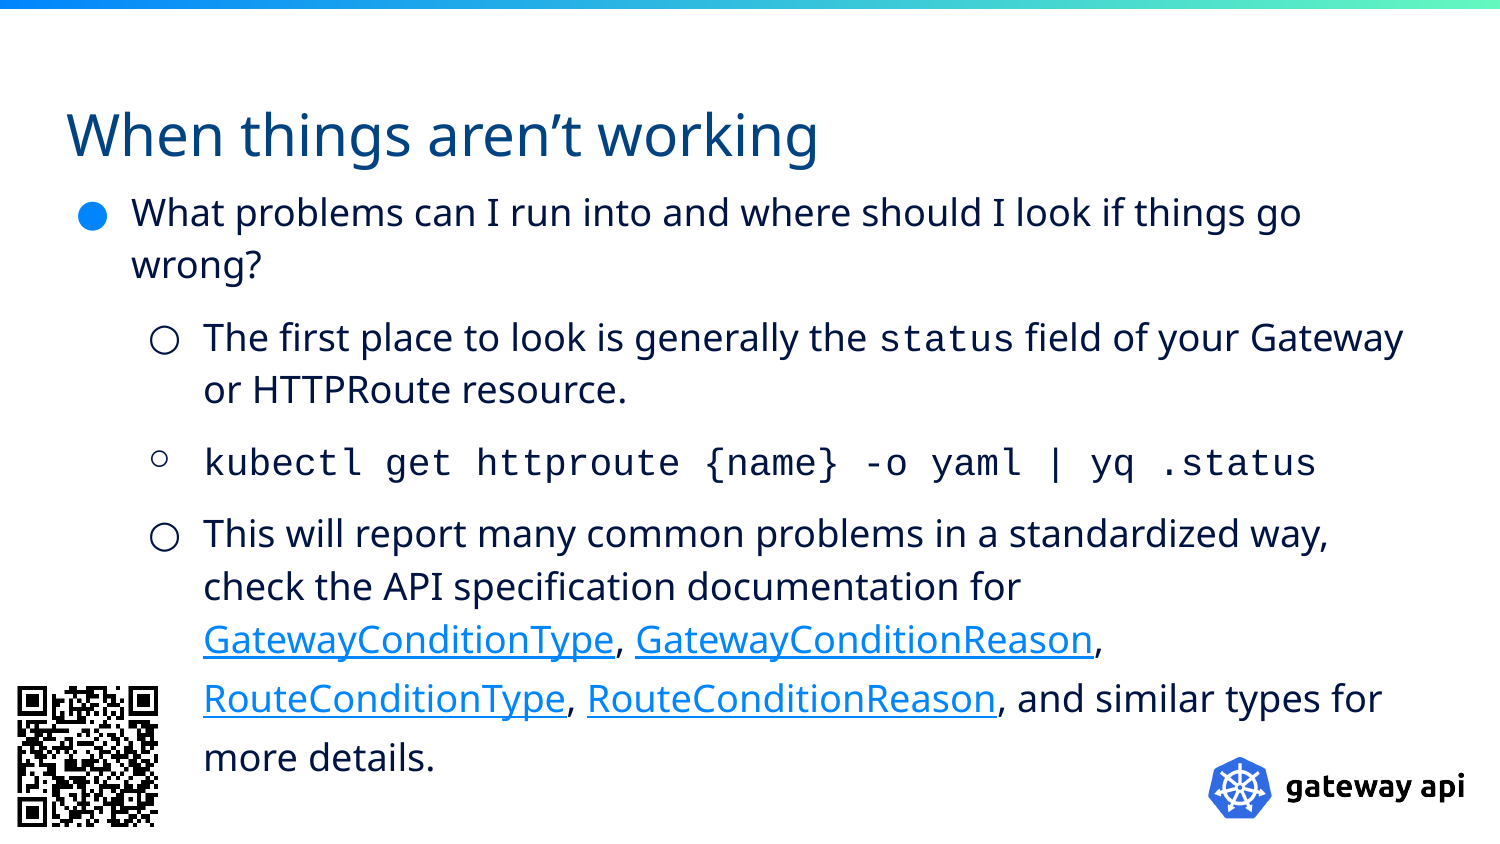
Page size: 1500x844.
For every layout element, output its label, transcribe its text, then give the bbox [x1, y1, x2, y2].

picture [1197, 749, 1473, 826]
picture [0, 668, 175, 844]
list What problems can I run into and where should I look if things go wrong? The first place to look is generally the status field of your Gateway or HTTPRoute resource. kubectl get httproute {name} -o yaml | yq .status This will report many common problems in a standardized way, check the API specification documentation for GatewayConditionType, GatewayConditionReason, RouteConditionType, RouteConditionReason, and similar types for more details. [44, 166, 1442, 799]
title When things aren’t working [51, 72, 1449, 167]
